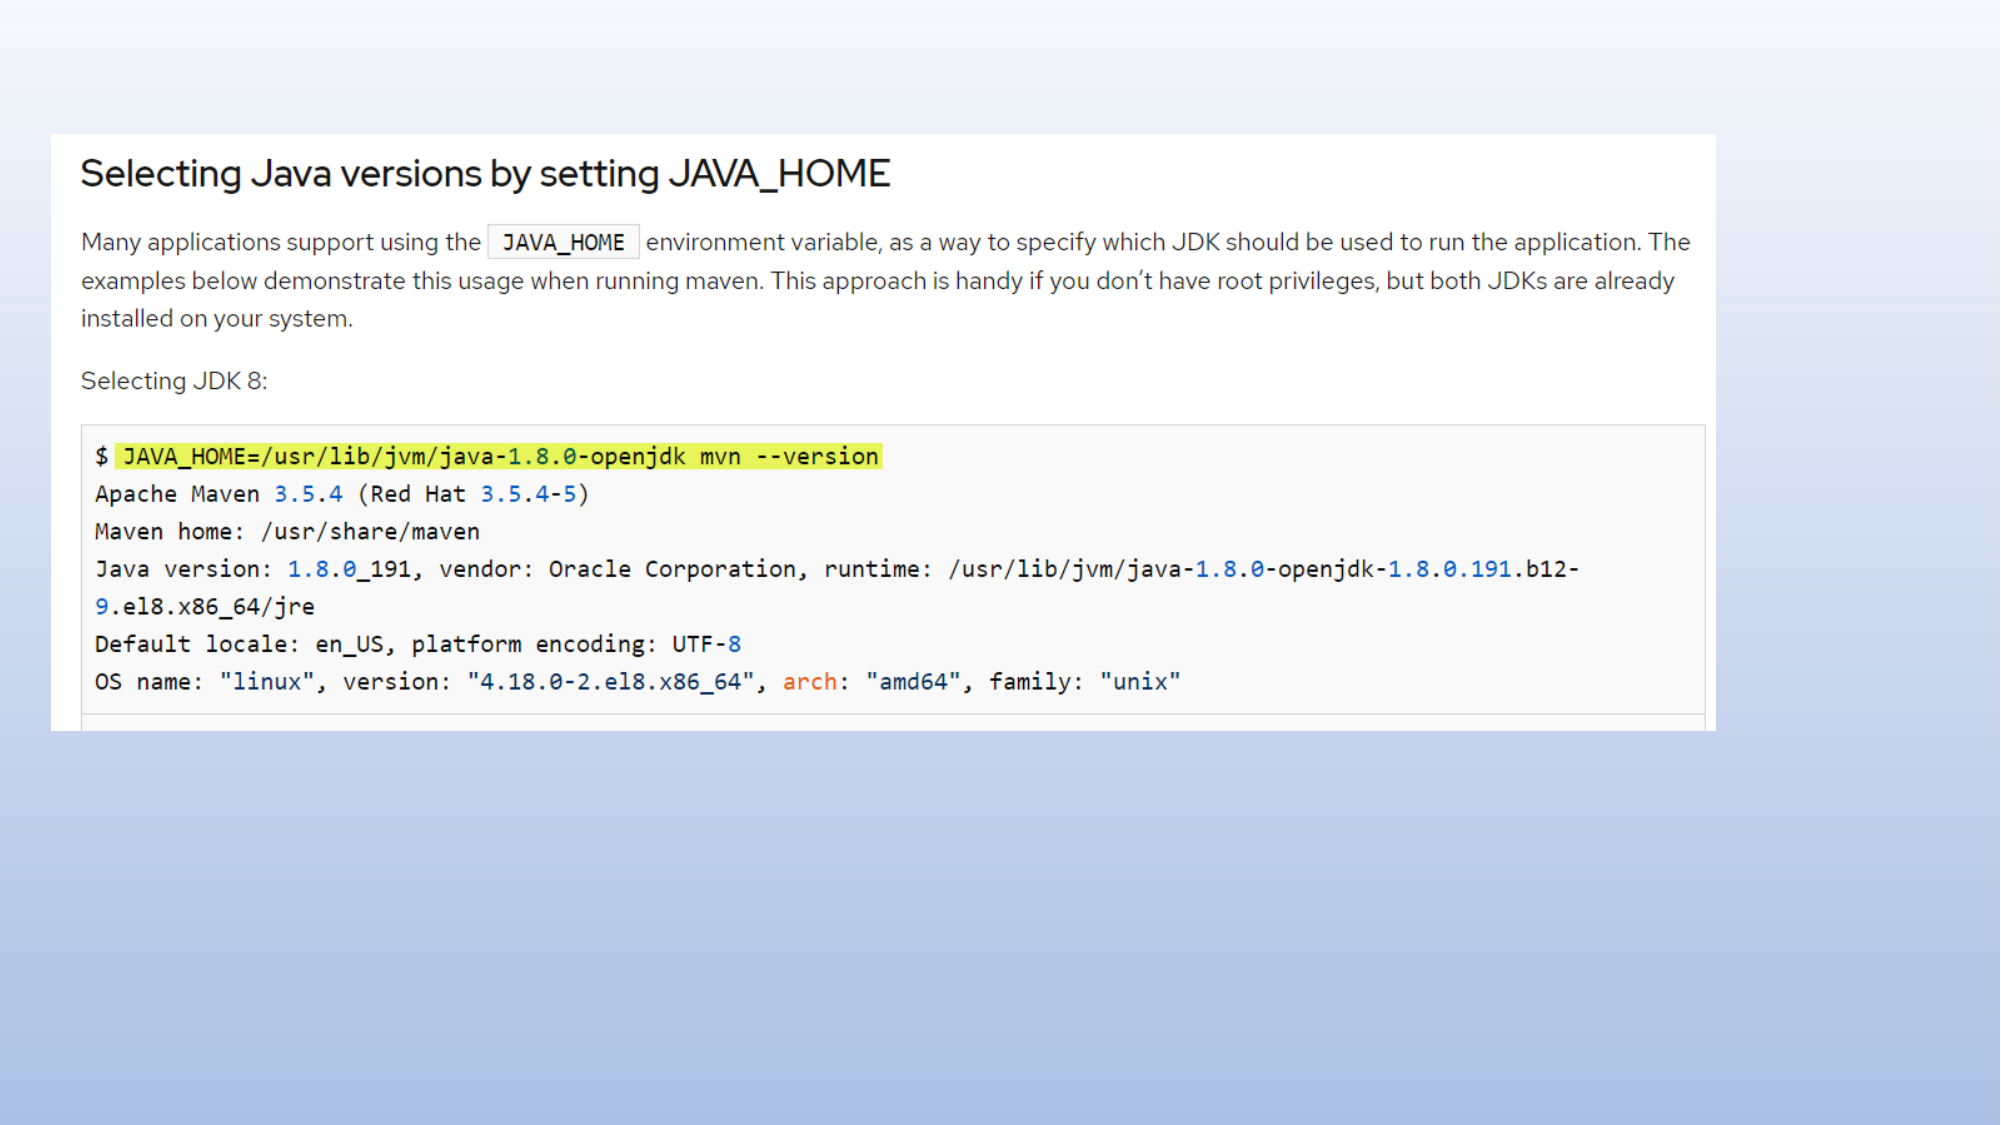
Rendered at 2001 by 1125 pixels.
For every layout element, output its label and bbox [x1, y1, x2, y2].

picture [51, 134, 1716, 731]
